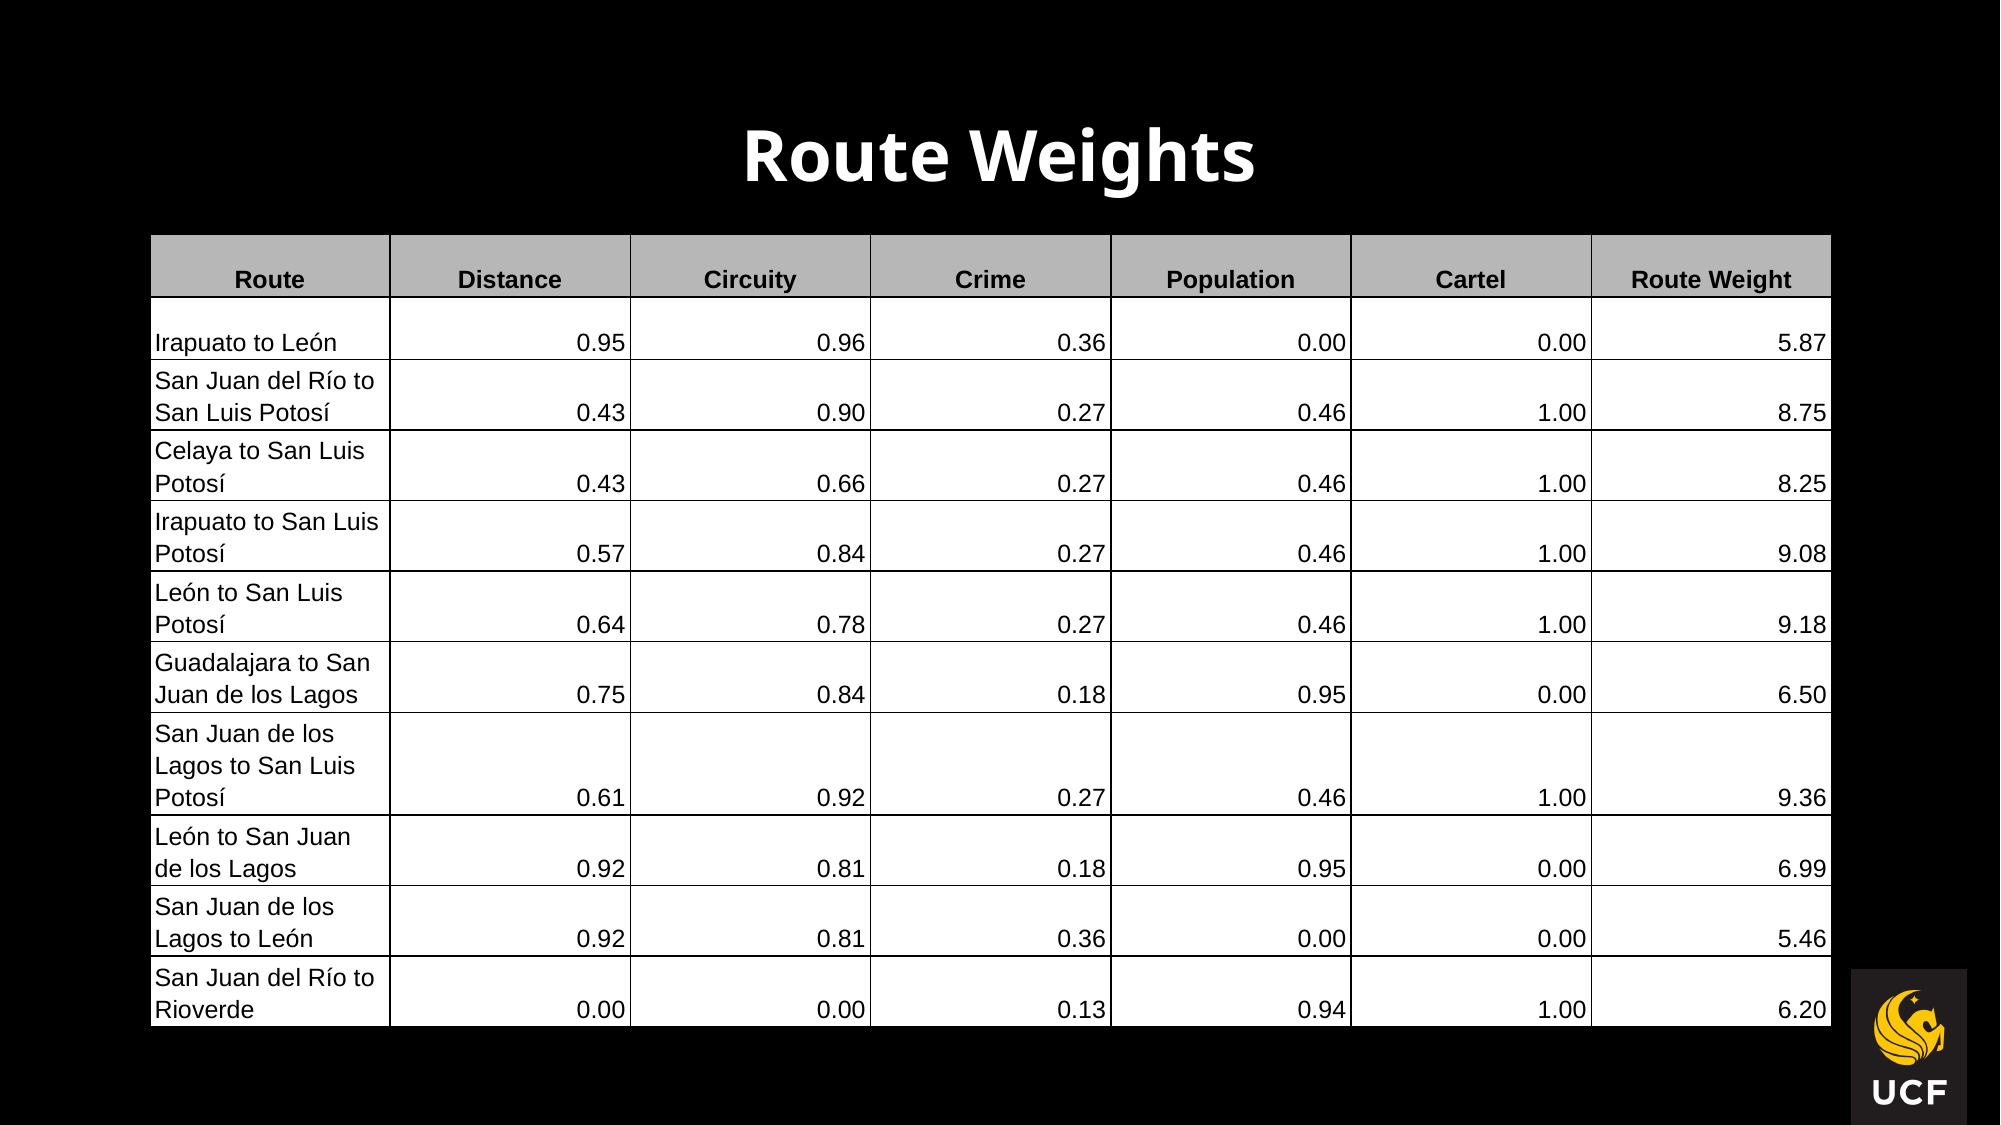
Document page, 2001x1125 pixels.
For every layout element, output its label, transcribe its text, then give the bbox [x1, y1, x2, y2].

table_cell 5.87 [1592, 298, 1831, 359]
table_cell San Juan del Río to Rioverde [151, 957, 389, 1026]
table_cell 0.81 [631, 816, 870, 885]
table_cell San Juan del Río to San Luis Potosí [151, 360, 389, 429]
table_cell León to San Luis Potosí [151, 572, 389, 641]
table_cell 0.00 [1352, 642, 1591, 712]
table_cell 0.75 [391, 642, 630, 712]
table_cell 0.64 [391, 572, 630, 641]
table_cell 0.84 [631, 642, 870, 712]
table_cell 0.00 [1352, 886, 1591, 955]
table_cell 0.66 [631, 431, 870, 500]
table_cell San Juan de los Lagos to San Luis Potosí [151, 713, 389, 814]
table_header Crime [871, 235, 1110, 296]
table_cell 0.13 [871, 957, 1110, 1026]
table_cell 0.94 [1112, 957, 1350, 1026]
table_cell 0.90 [631, 360, 870, 429]
table_cell 0.00 [1112, 886, 1350, 955]
table_cell 0.43 [391, 360, 630, 429]
table_cell 0.27 [871, 501, 1110, 570]
table_cell 1.00 [1352, 713, 1591, 814]
table_cell 0.81 [631, 886, 870, 955]
table_cell Irapuato to San Luis Potosí [151, 501, 389, 570]
table_cell 0.00 [631, 957, 870, 1026]
table_cell 0.27 [871, 713, 1110, 814]
table_cell 0.46 [1112, 572, 1350, 641]
table_cell 0.95 [391, 298, 630, 359]
table_cell 5.46 [1592, 886, 1831, 955]
table_header Distance [391, 235, 630, 296]
table_cell 6.50 [1592, 642, 1831, 712]
table_cell 9.08 [1592, 501, 1831, 570]
table_cell Celaya to San Luis Potosí [151, 431, 389, 500]
table_cell 0.00 [1352, 298, 1591, 359]
table_cell 0.61 [391, 713, 630, 814]
table_cell 1.00 [1352, 572, 1591, 641]
table_cell 0.46 [1112, 501, 1350, 570]
table_header Population [1112, 235, 1350, 296]
table_cell 8.75 [1592, 360, 1831, 429]
table_cell 0.95 [1112, 642, 1350, 712]
table_cell 0.46 [1112, 431, 1350, 500]
table_cell 0.27 [871, 431, 1110, 500]
table_cell 0.78 [631, 572, 870, 641]
table_cell Irapuato to León [151, 298, 389, 359]
table_cell 0.27 [871, 360, 1110, 429]
table_cell 0.00 [1352, 816, 1591, 885]
table_cell 1.00 [1352, 501, 1591, 570]
table_cell 9.36 [1592, 713, 1831, 814]
table_cell 0.95 [1112, 816, 1350, 885]
table_cell 0.18 [871, 816, 1110, 885]
table_cell San Juan de los Lagos to León [151, 886, 389, 955]
table_header Cartel [1352, 235, 1591, 296]
table_cell 0.46 [1112, 360, 1350, 429]
table_cell 9.18 [1592, 572, 1831, 641]
table_cell 0.96 [631, 298, 870, 359]
table_cell León to San Juan de los Lagos [151, 816, 389, 885]
table_cell 0.92 [631, 713, 870, 814]
table_cell 0.92 [391, 886, 630, 955]
table_cell 0.92 [391, 816, 630, 885]
picture [1851, 968, 1968, 1125]
table_cell 1.00 [1352, 431, 1591, 500]
table_cell 8.25 [1592, 431, 1831, 500]
table_cell Guadalajara to San Juan de los Lagos [151, 642, 389, 712]
table_cell 0.18 [871, 642, 1110, 712]
table_cell 1.00 [1352, 360, 1591, 429]
table_cell 0.00 [391, 957, 630, 1026]
table_header Circuity [631, 235, 870, 296]
title Route Weights [149, 50, 1849, 268]
table_cell 1.00 [1352, 957, 1591, 1026]
table_cell 0.00 [1112, 298, 1350, 359]
table_cell 0.36 [871, 886, 1110, 955]
table_cell 0.57 [391, 501, 630, 570]
table_cell 0.27 [871, 572, 1110, 641]
table_header Route [151, 235, 389, 296]
table_cell 6.99 [1592, 816, 1831, 885]
table_cell 6.20 [1592, 957, 1831, 1026]
table_cell 0.36 [871, 298, 1110, 359]
table_cell 0.46 [1112, 713, 1350, 814]
table_cell 0.84 [631, 501, 870, 570]
table_header Route Weight [1592, 235, 1831, 296]
table_cell 0.43 [391, 431, 630, 500]
